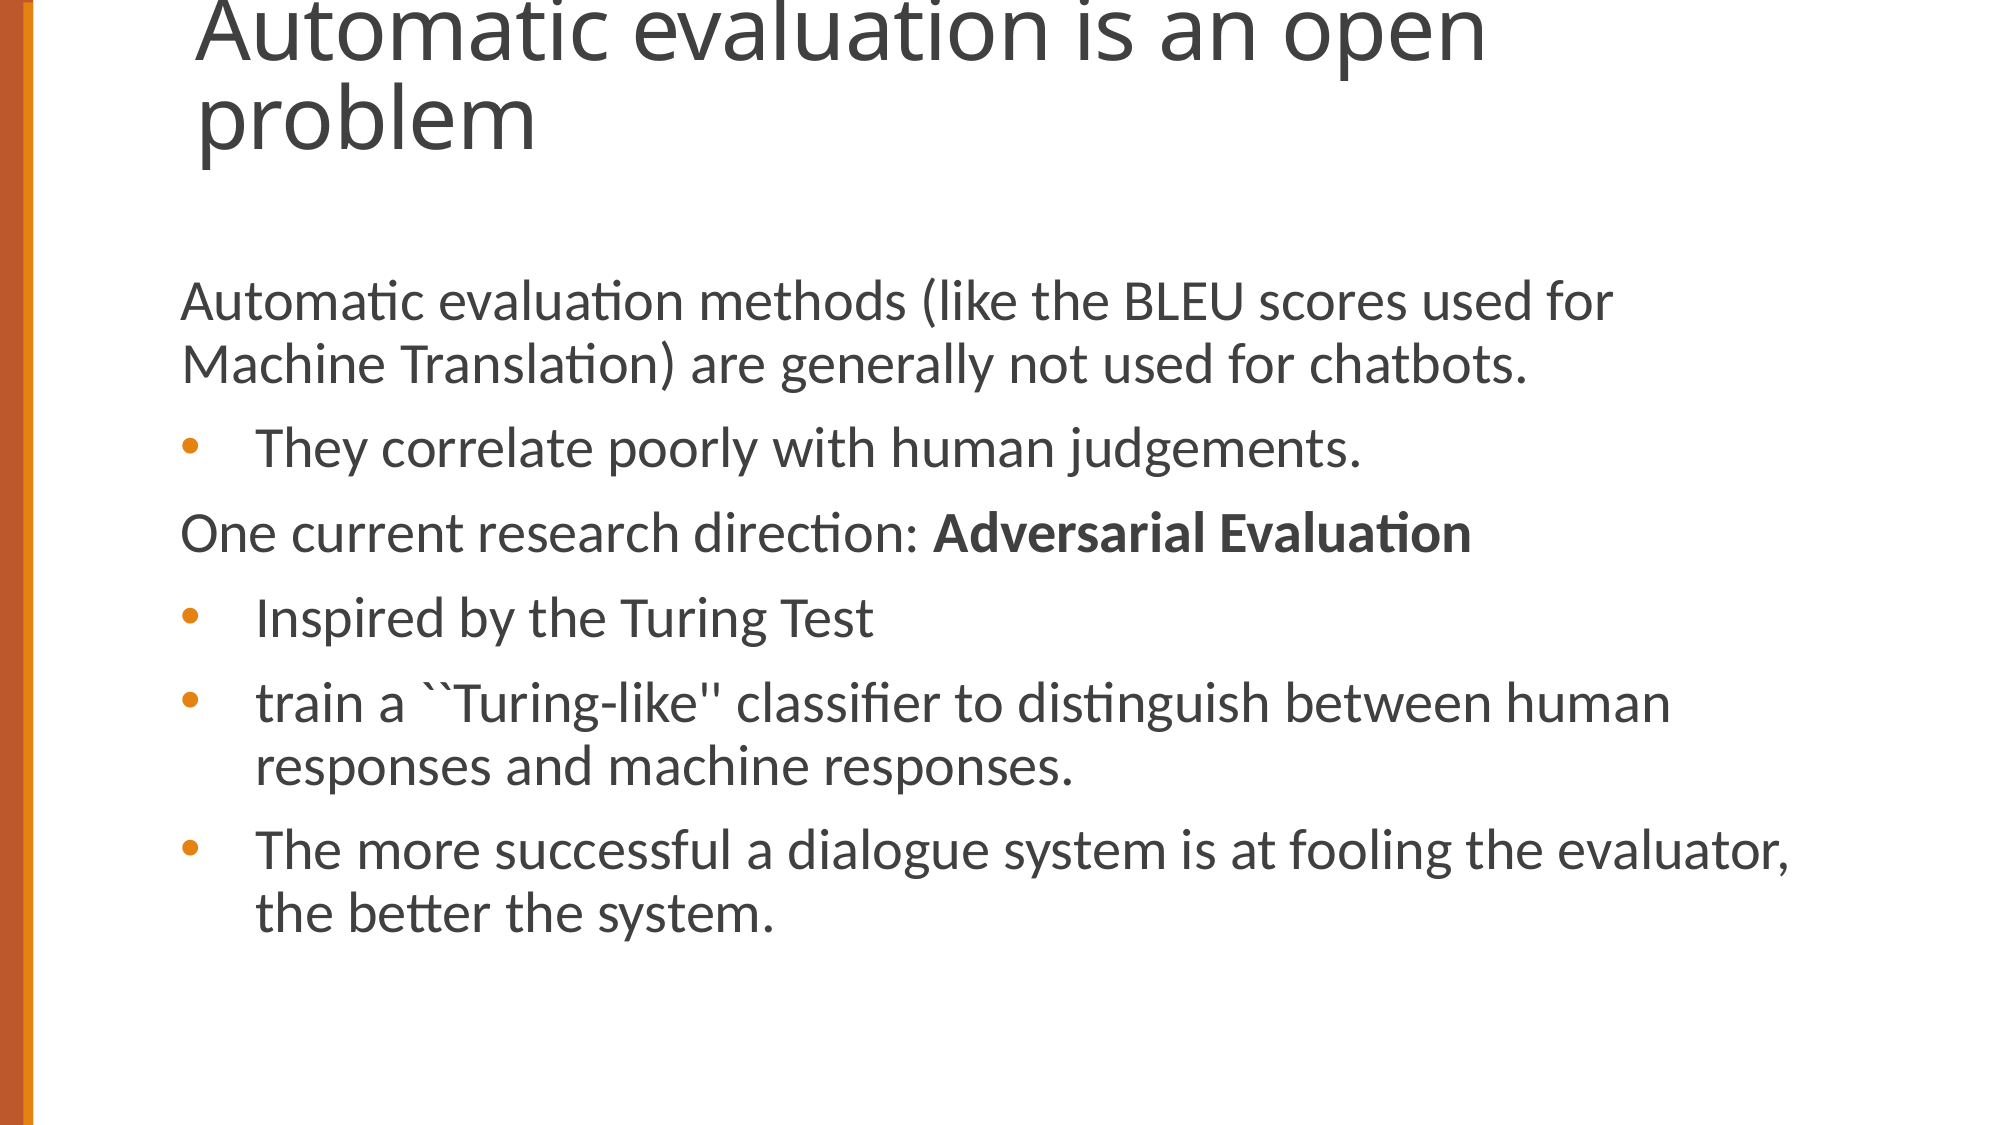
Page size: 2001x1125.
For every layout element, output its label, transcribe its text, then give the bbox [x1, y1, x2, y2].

list Automatic evaluation methods (like the BLEU scores used for Machine Translation) are generally not used for chatbots. They correlate poorly with human judgements. One current research direction: Adversarial Evaluation Inspired by the Turing Test train a ``Turing-like'' classifier to distinguish between human responses and machine responses. The more successful a dialogue system is at fooling the evaluator, the better the system. [180, 262, 1830, 1013]
title Automatic evaluation is an open problem [180, 26, 1830, 175]
